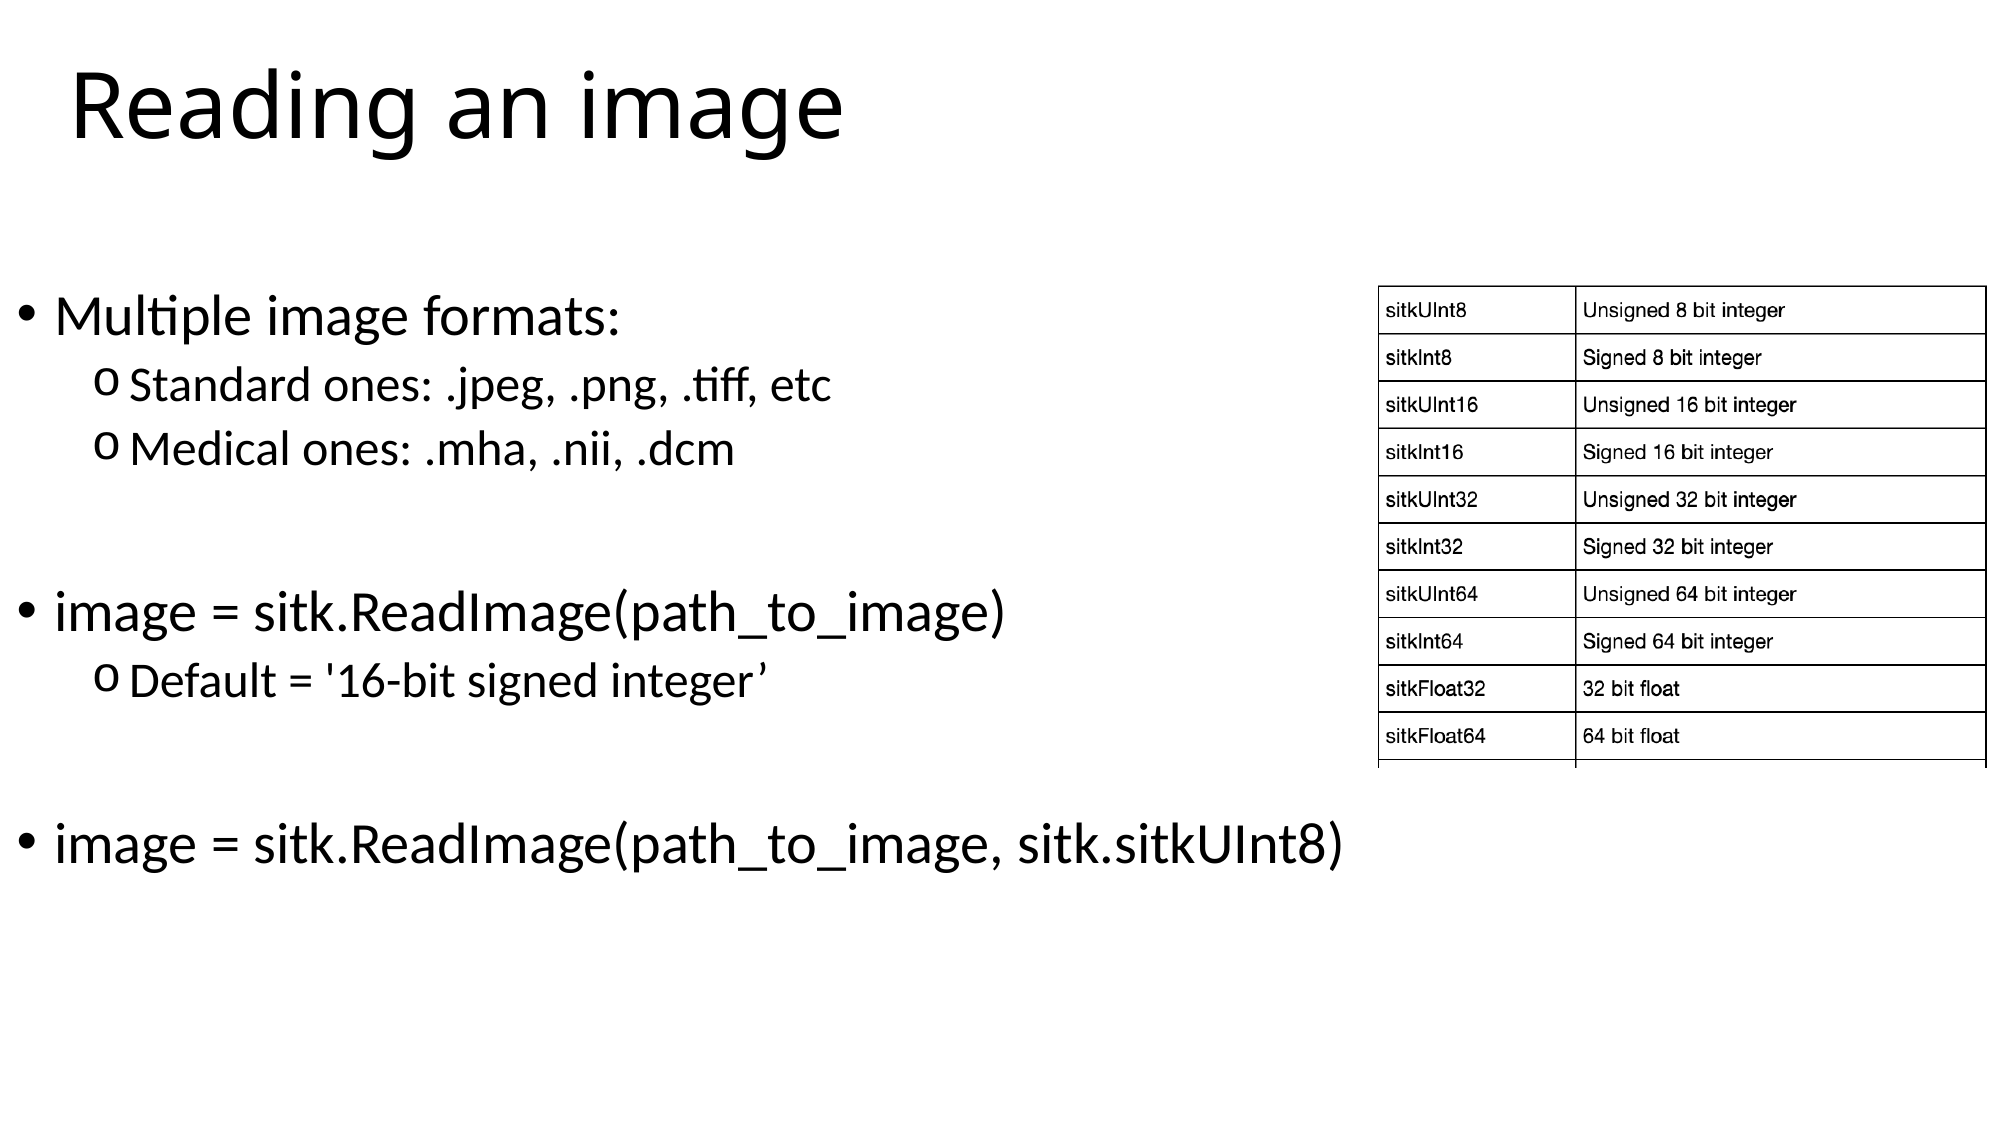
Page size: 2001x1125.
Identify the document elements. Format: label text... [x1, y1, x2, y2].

picture [1360, 277, 1999, 768]
title Reading an image [53, 0, 1778, 218]
list Multiple image formats: Standard ones: .jpeg, .png, .tiff, etc Medical ones: .mha, .nii, .dcm image = sitk.ReadImage(path_to_image) Default = '16-bit signed integer’ image = sitk.ReadImage(path_to_image, sitk.sitkUInt8) [1, 277, 1364, 992]
